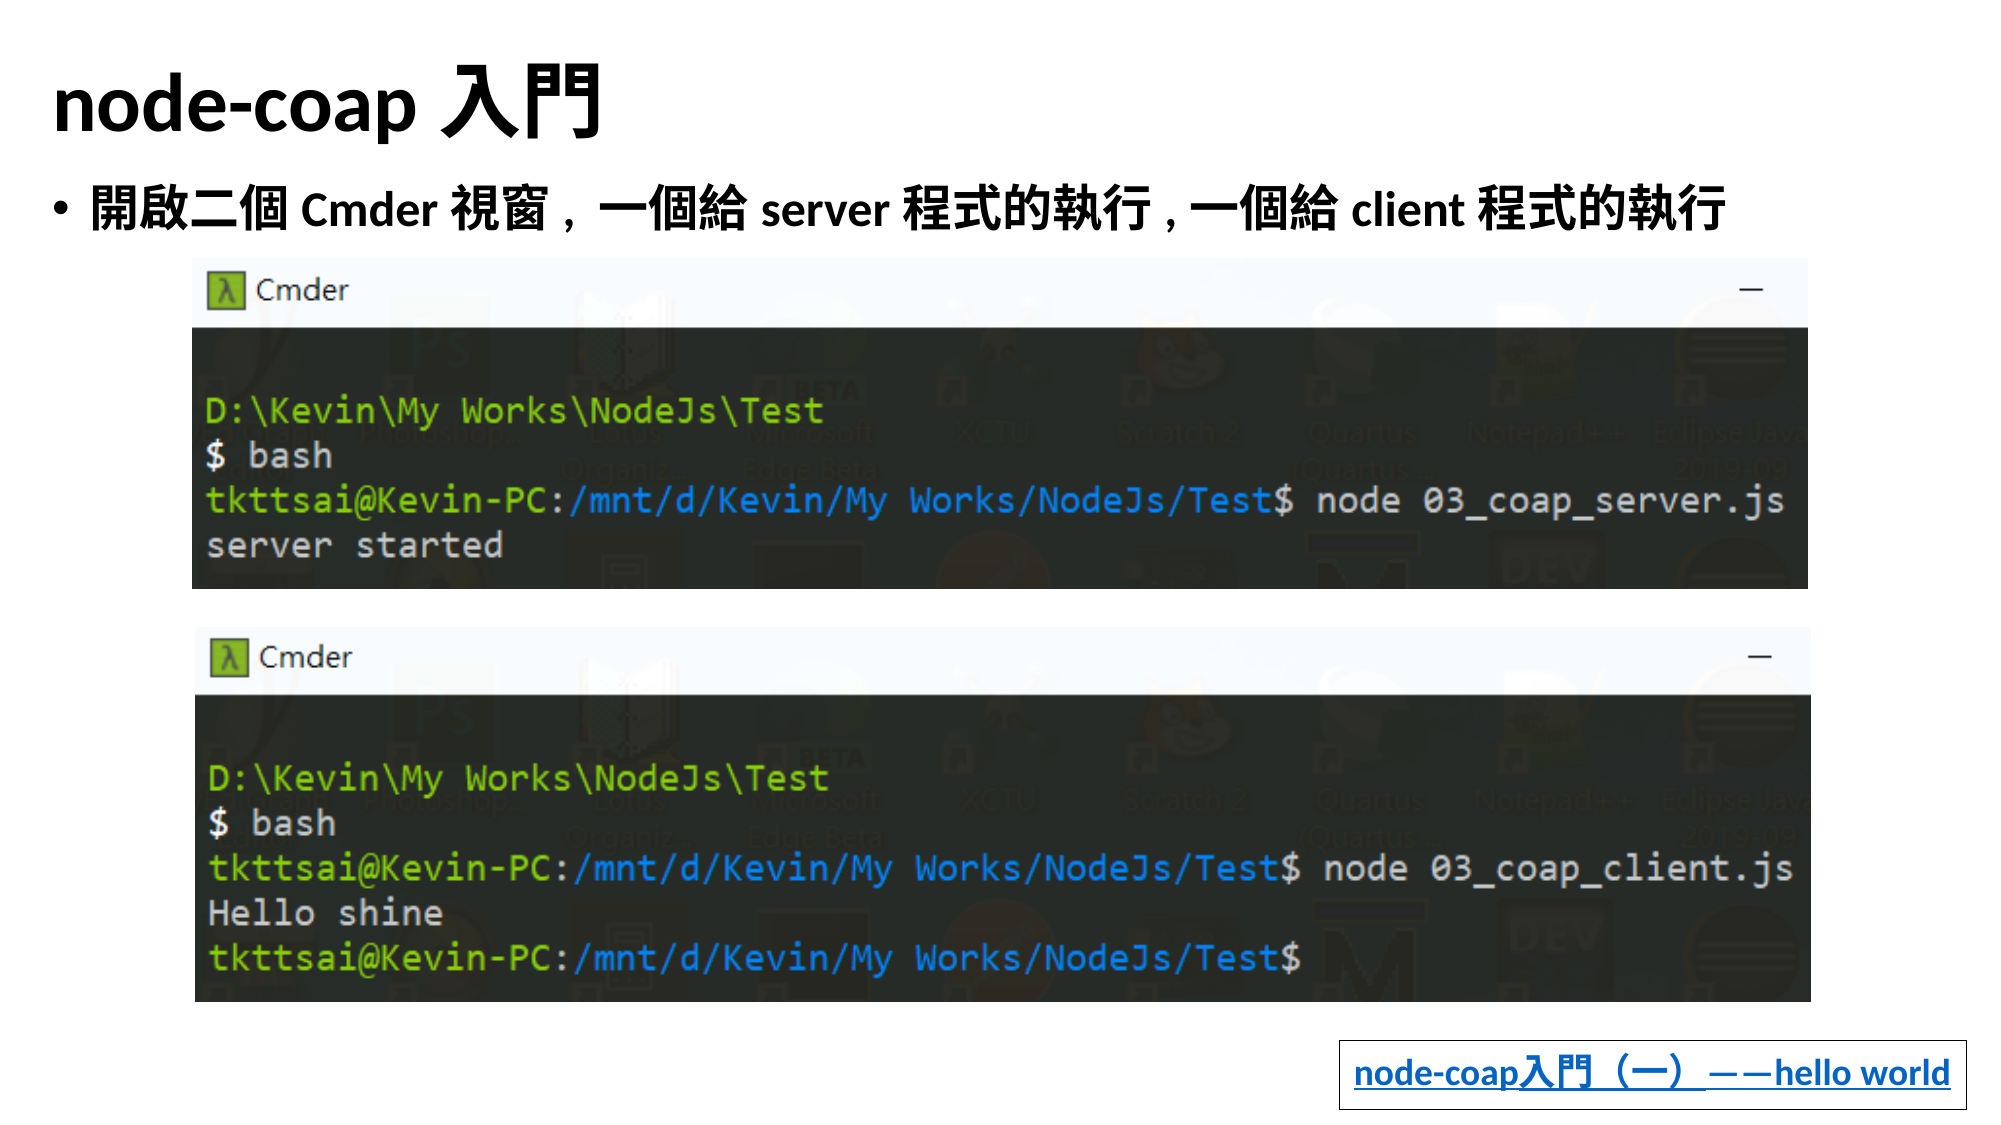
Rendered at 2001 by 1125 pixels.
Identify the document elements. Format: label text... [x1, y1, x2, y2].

title node-coap入門 [37, 32, 1969, 175]
picture [192, 258, 1808, 589]
list 開啟二個Cmder視窗, 一個給server程式的執行,一個給client程式的執行 [37, 175, 1969, 259]
text_box node-coap入門（一）——hello world [1339, 1040, 1967, 1110]
picture [195, 627, 1811, 1002]
